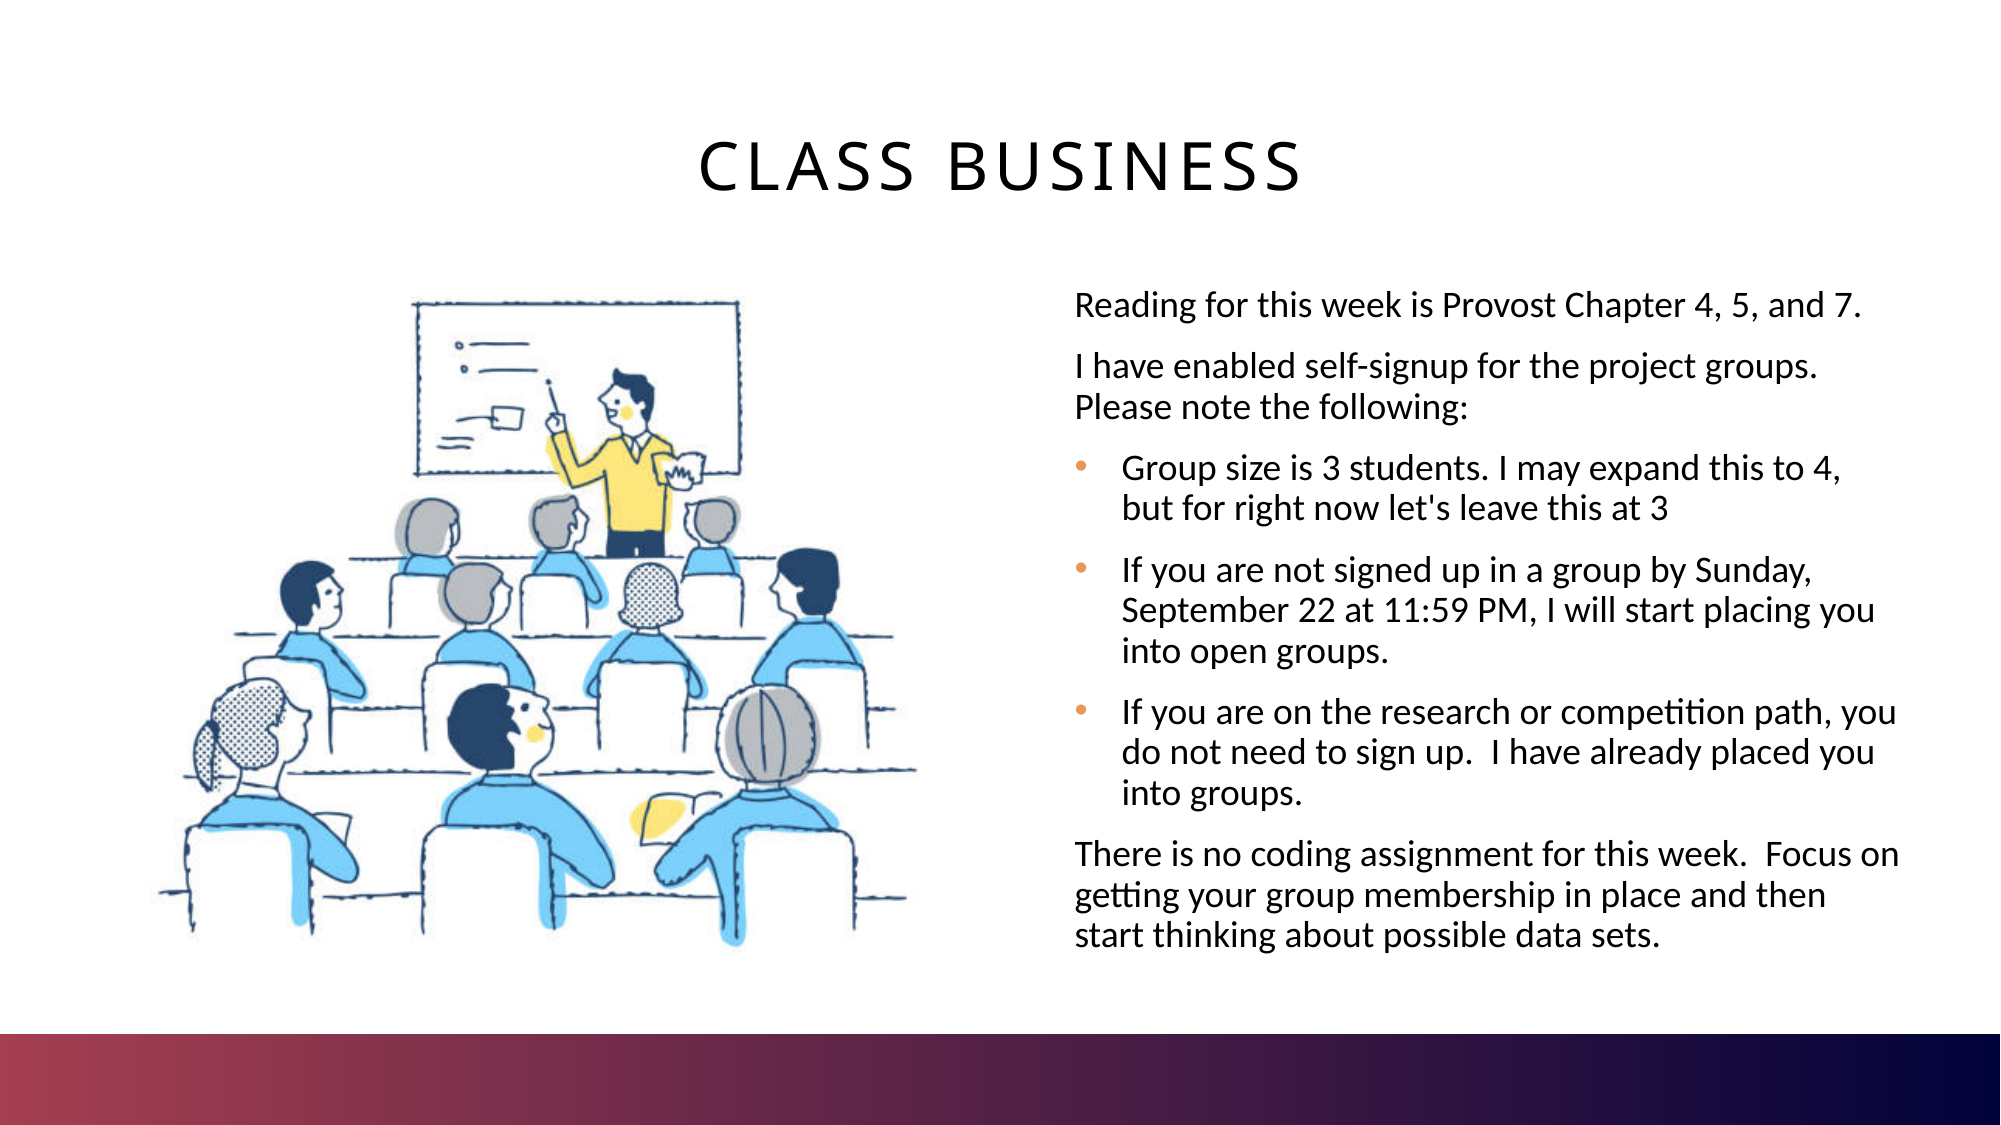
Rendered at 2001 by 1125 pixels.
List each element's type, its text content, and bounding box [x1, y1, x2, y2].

title Class Business [137, 60, 1863, 278]
list Reading for this week is Provost Chapter 4, 5, and 7. I have enabled self-signup for the project groups. Please note the following: Group size is 3 students. I may expand this to 4, but for right now let's leave this at 3 If you are not signed up in a group by Sunday, September 22 at 11:59 PM, I will start placing you into open groups. If you are on the research or competition path, you do not need to sign up. I have already placed you into groups. There is no coding assignment for this week. Focus on getting your group membership in place and then start thinking about possible data sets. [1059, 277, 1918, 1011]
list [51, 234, 1001, 1012]
